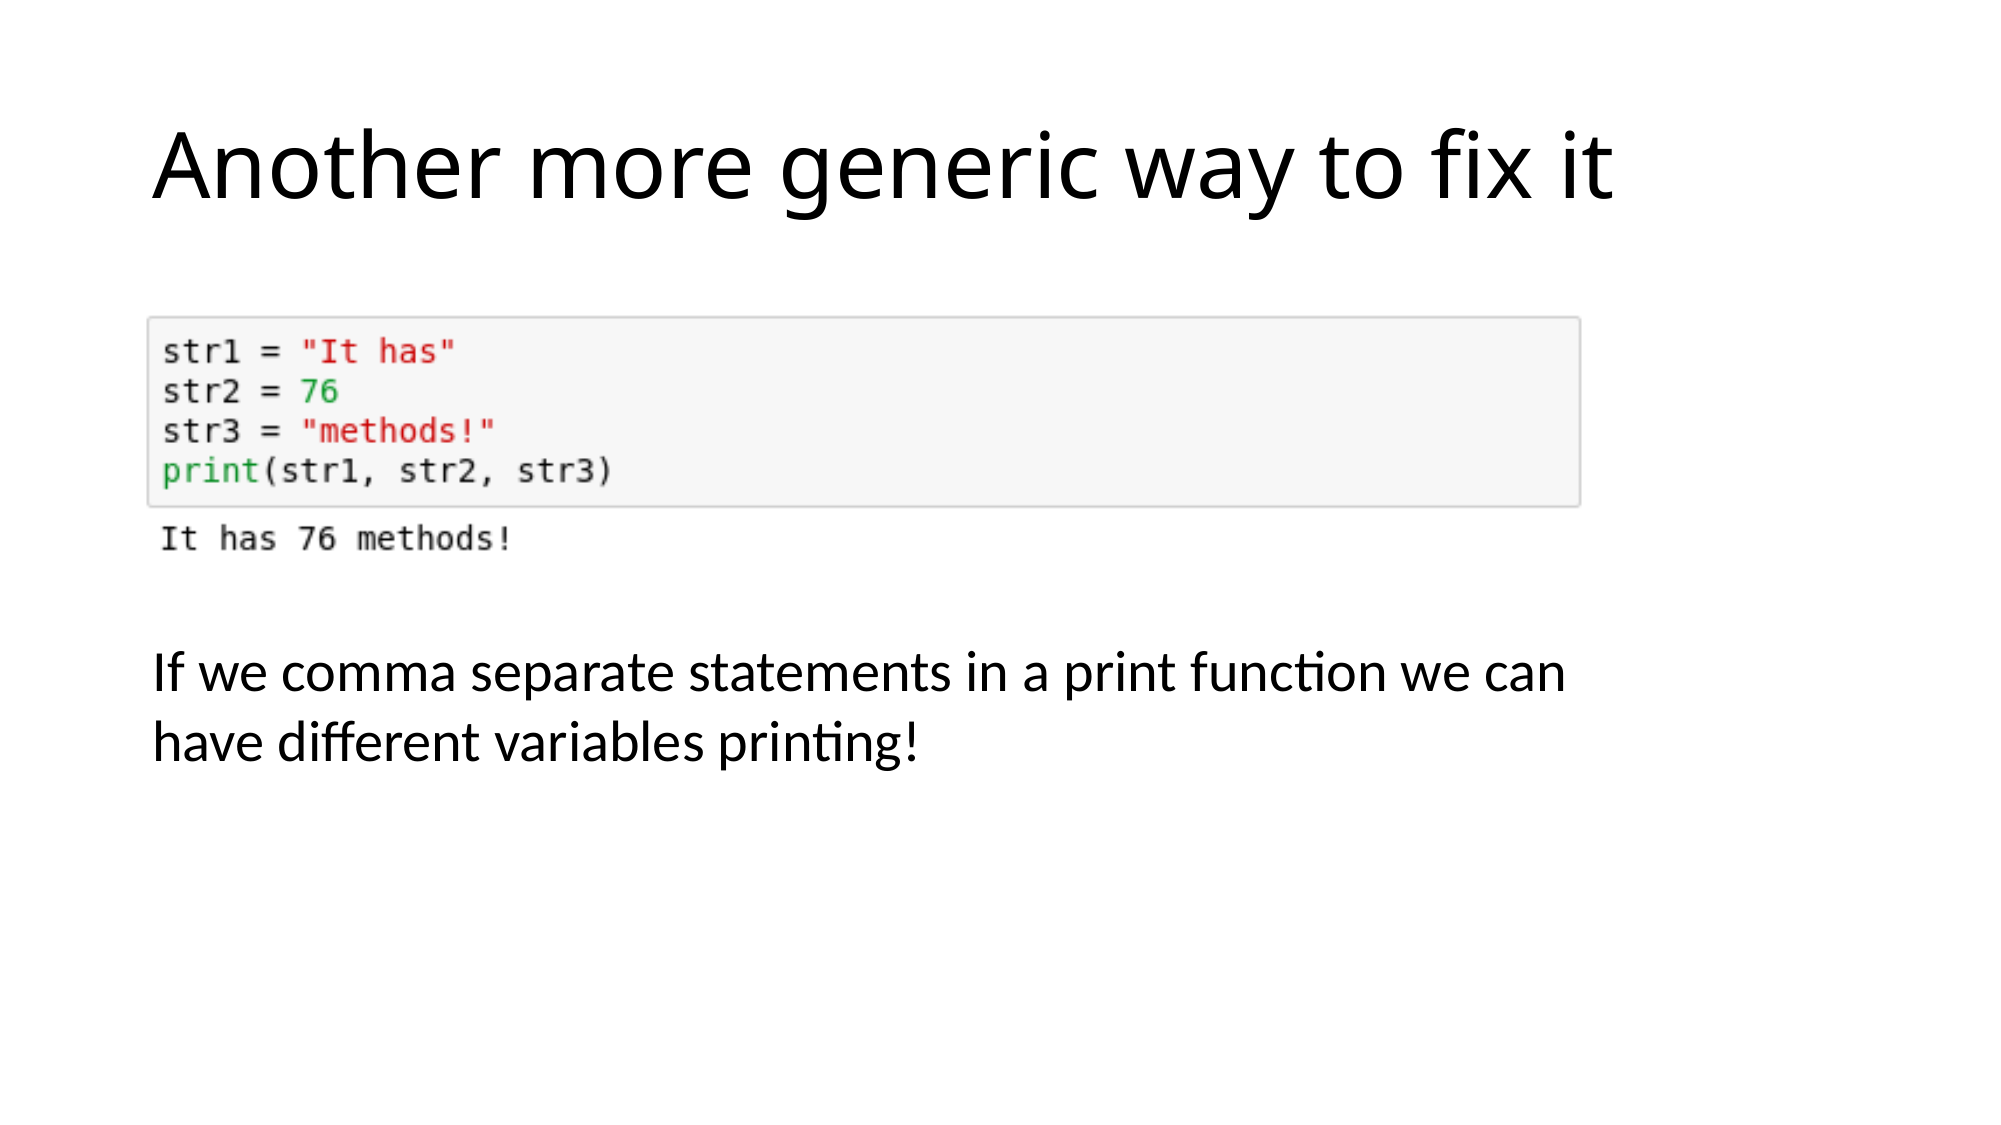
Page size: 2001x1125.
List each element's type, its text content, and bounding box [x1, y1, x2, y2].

text_box If we comma separate statements in a print function we can have different variables printing! [137, 626, 1665, 781]
title Another more generic way to fix it [137, 59, 1863, 278]
picture [137, 305, 1611, 574]
